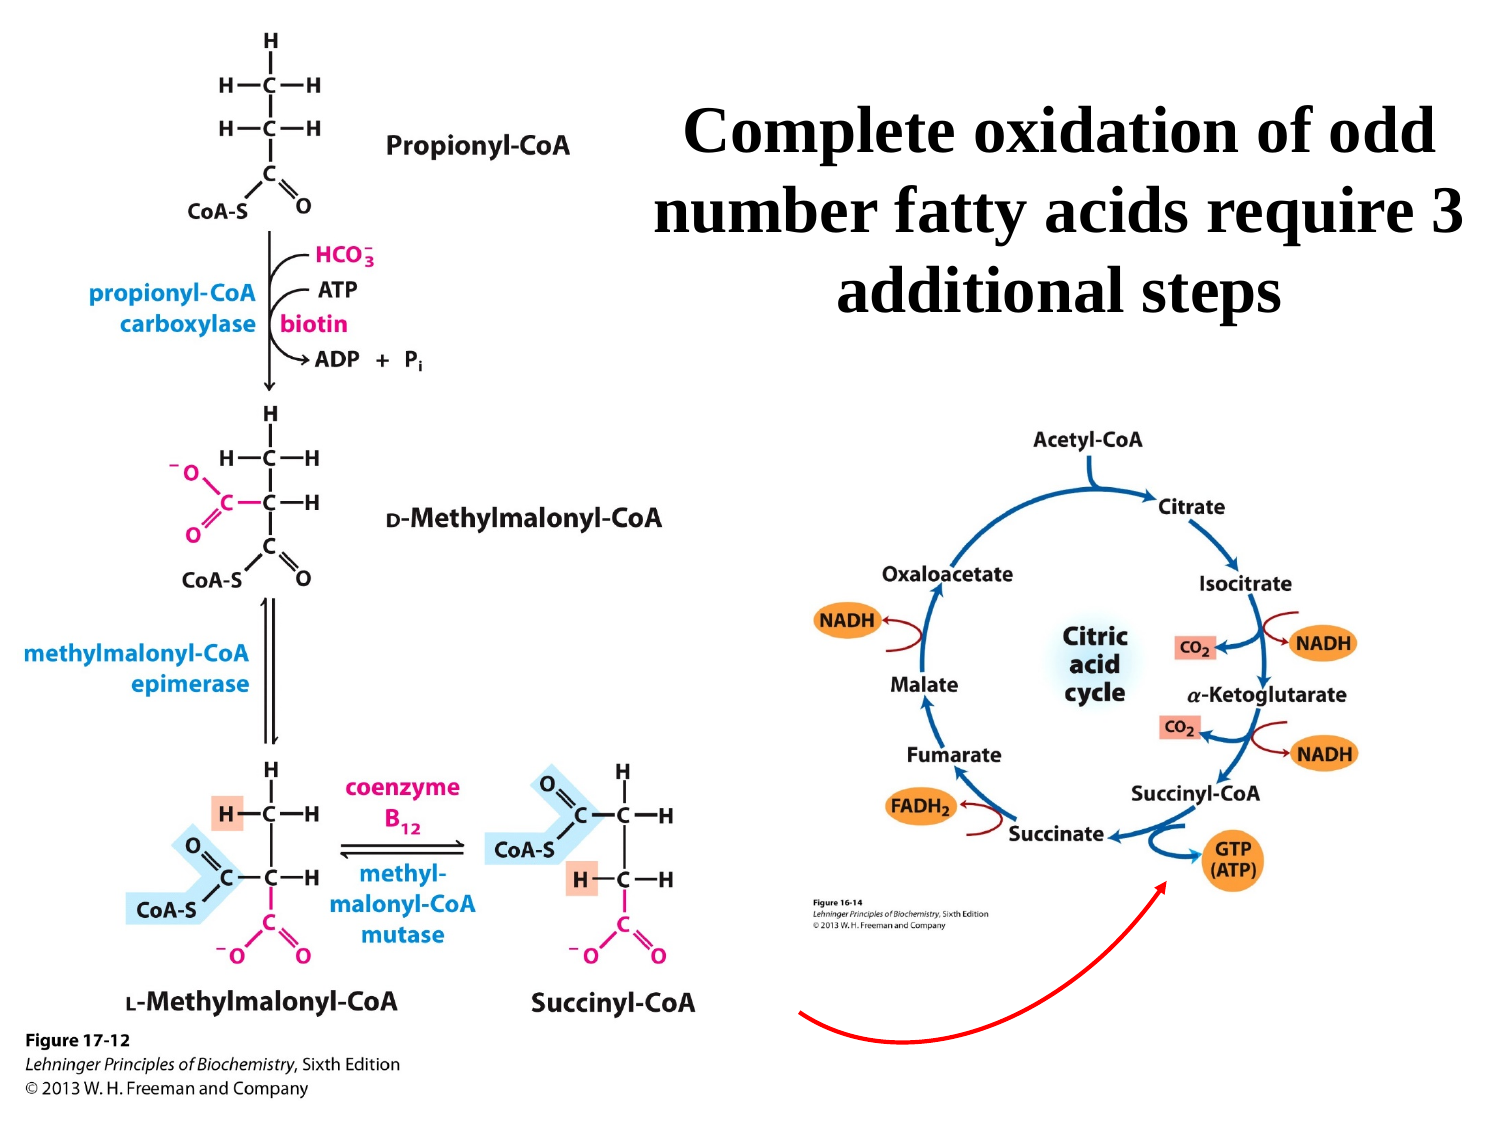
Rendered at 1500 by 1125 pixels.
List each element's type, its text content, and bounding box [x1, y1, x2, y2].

text_box [799, 931, 1128, 1043]
picture [809, 426, 1362, 931]
picture [17, 24, 703, 1101]
text_box Complete oxidation of odd number fatty acids require 3 additional steps [703, 78, 1500, 333]
